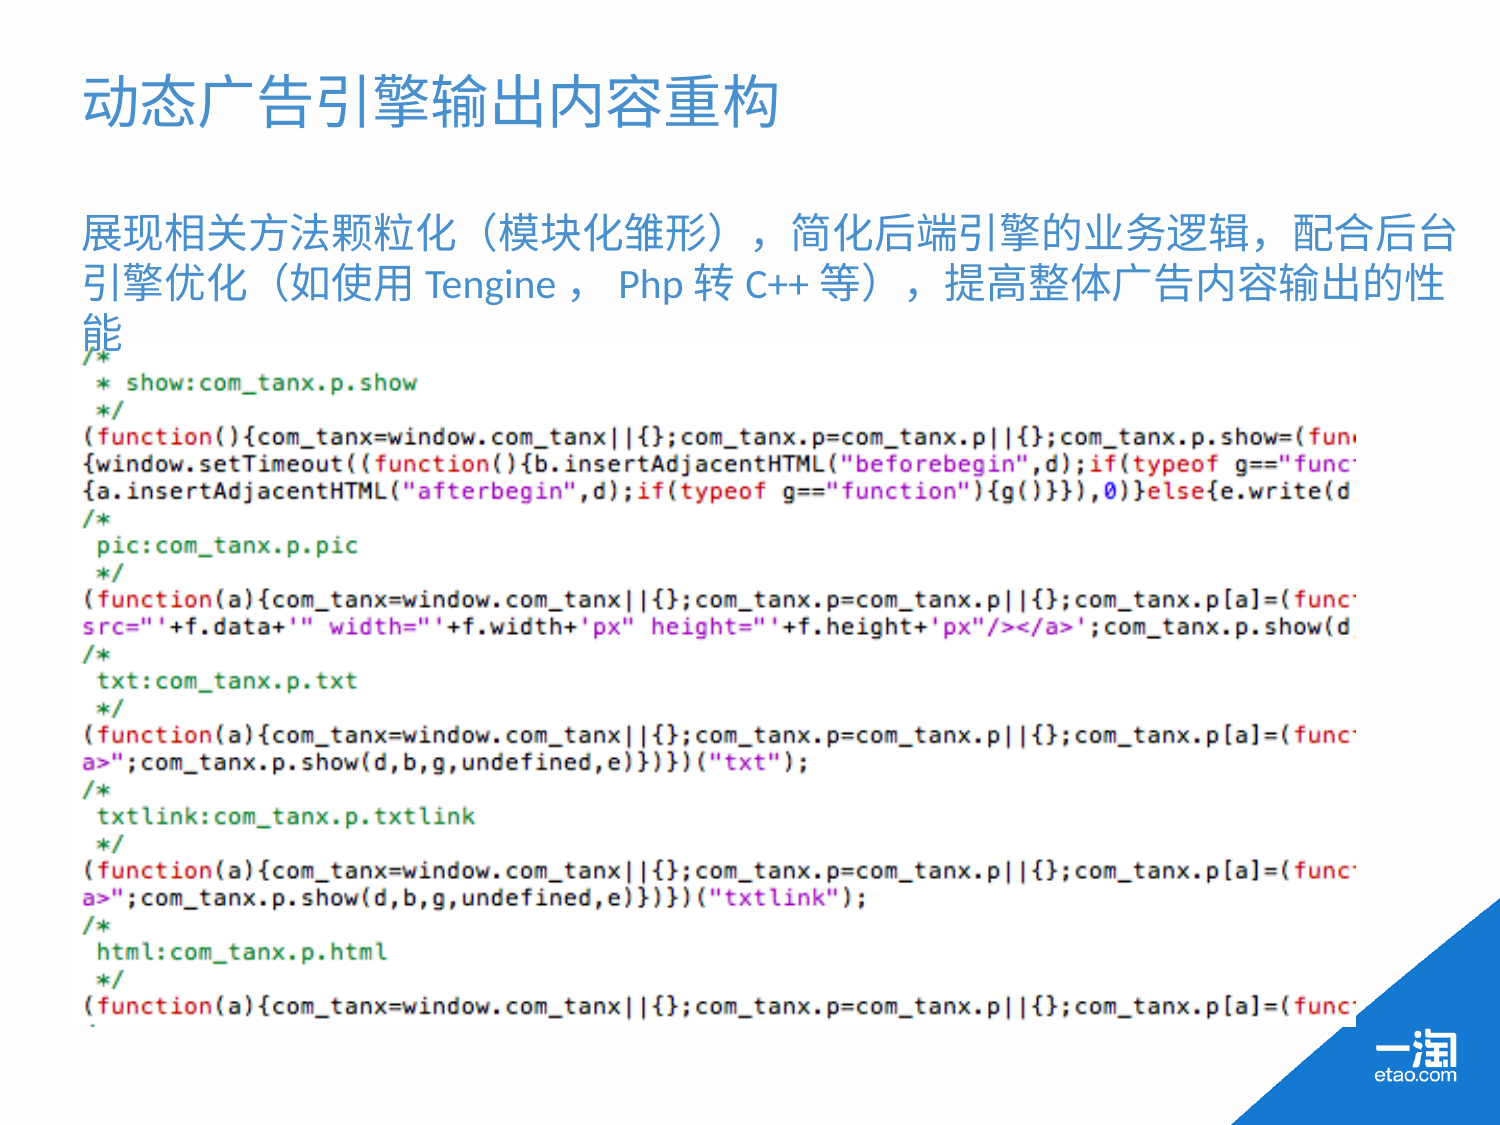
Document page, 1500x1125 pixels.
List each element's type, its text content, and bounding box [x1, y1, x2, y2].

title 动态广告引擎输出内容重构 [66, 50, 1444, 149]
text_box 展现相关方法颗粒化（模块化雏形），简化后端引擎的业务逻辑，配合后台引擎优化（如使用Tengine，Php转C++等），提高整体广告内容输出的性能 [66, 199, 1500, 365]
picture [0, 0, 1500, 1125]
